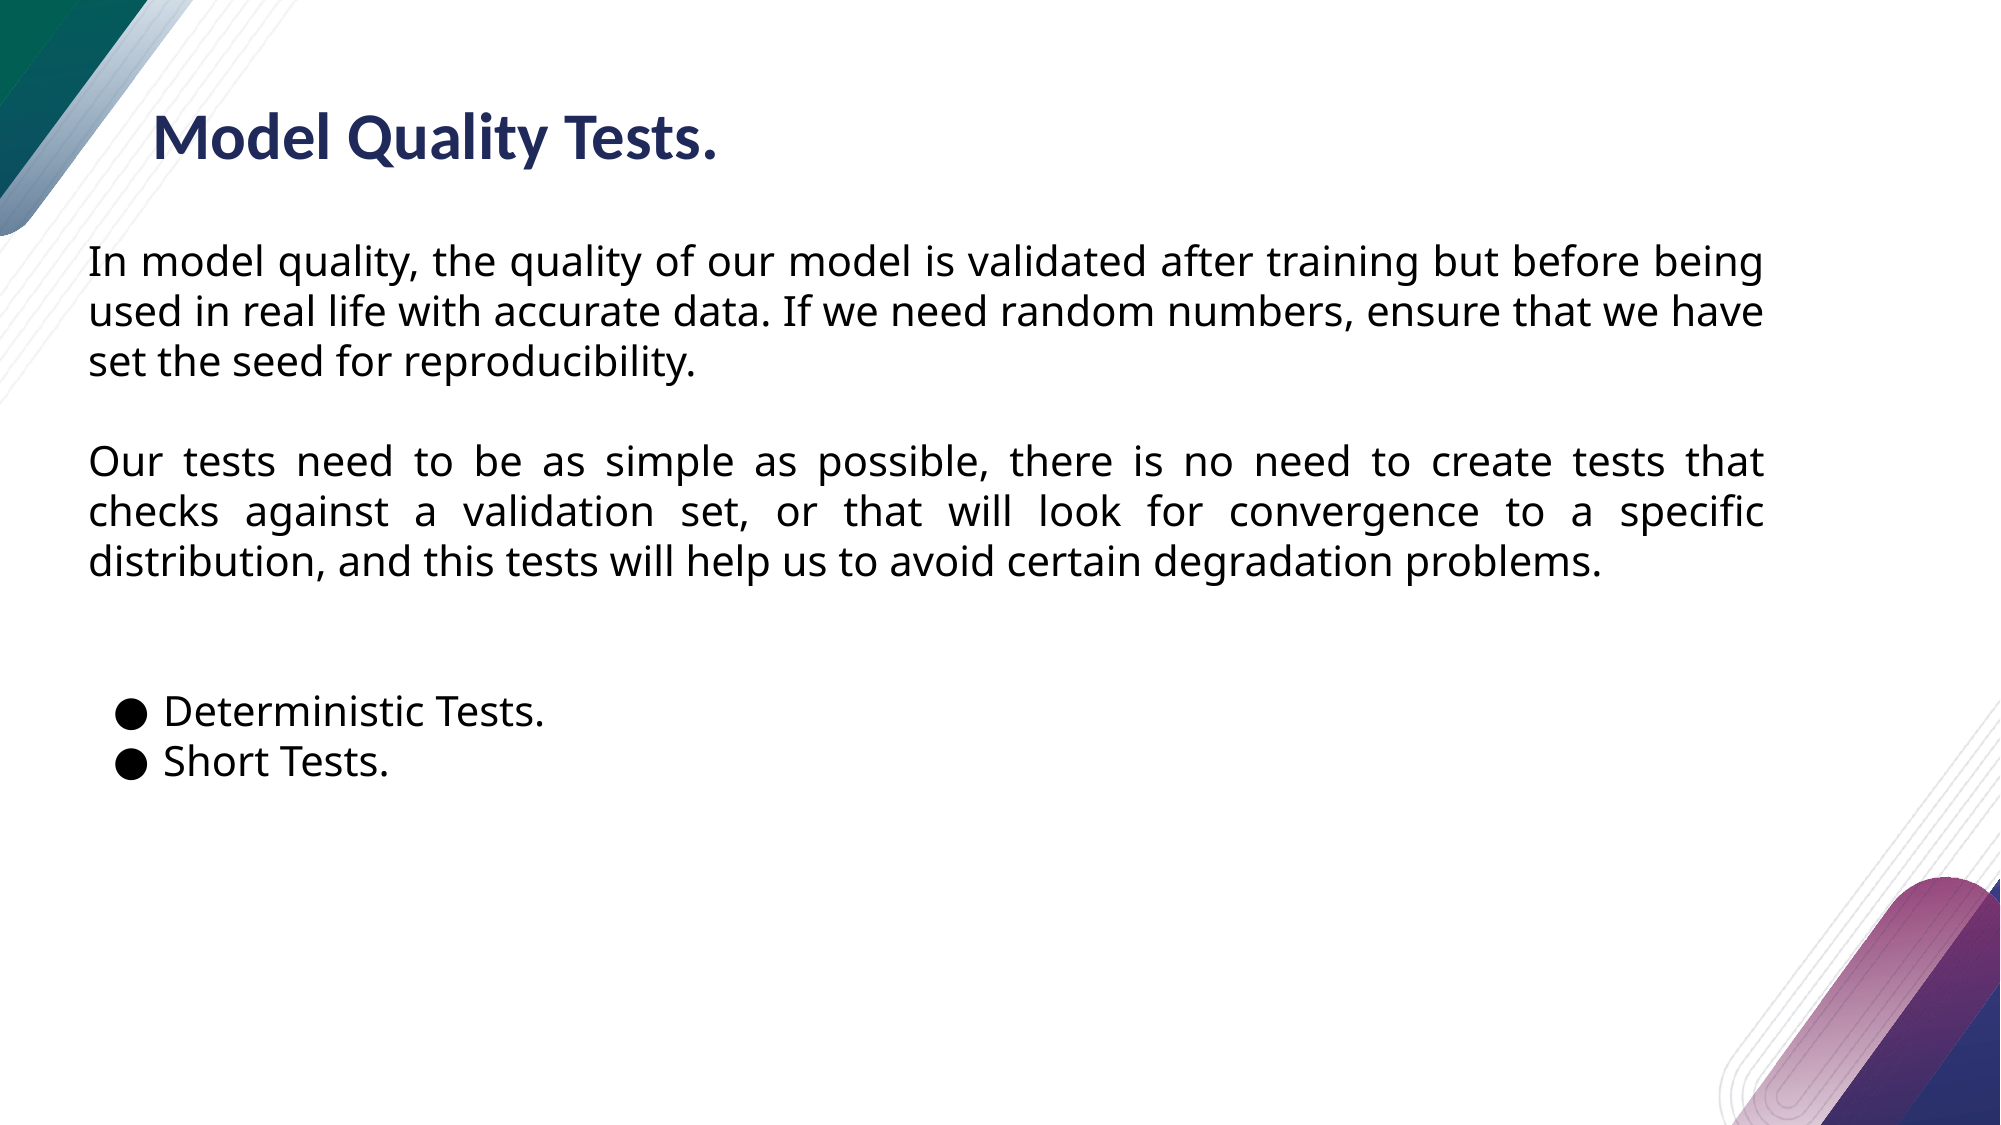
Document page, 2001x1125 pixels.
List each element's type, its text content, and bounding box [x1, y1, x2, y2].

title Model Quality Tests. [137, 80, 1441, 196]
picture [0, 0, 556, 507]
text_box In model quality, the quality of our model is validated after training but before being used in real life with accurate data. If we need random numbers, ensure that we have set the seed for reproducibility. Our tests need to be as simple as possible, there is no need to create tests that checks against a validation set, or that will look for convergence to a specific distribution, and this tests will help us to avoid certain degradation problems. Deterministic Tests. Short Tests. [73, 219, 1781, 689]
picture [1533, 592, 2001, 1125]
